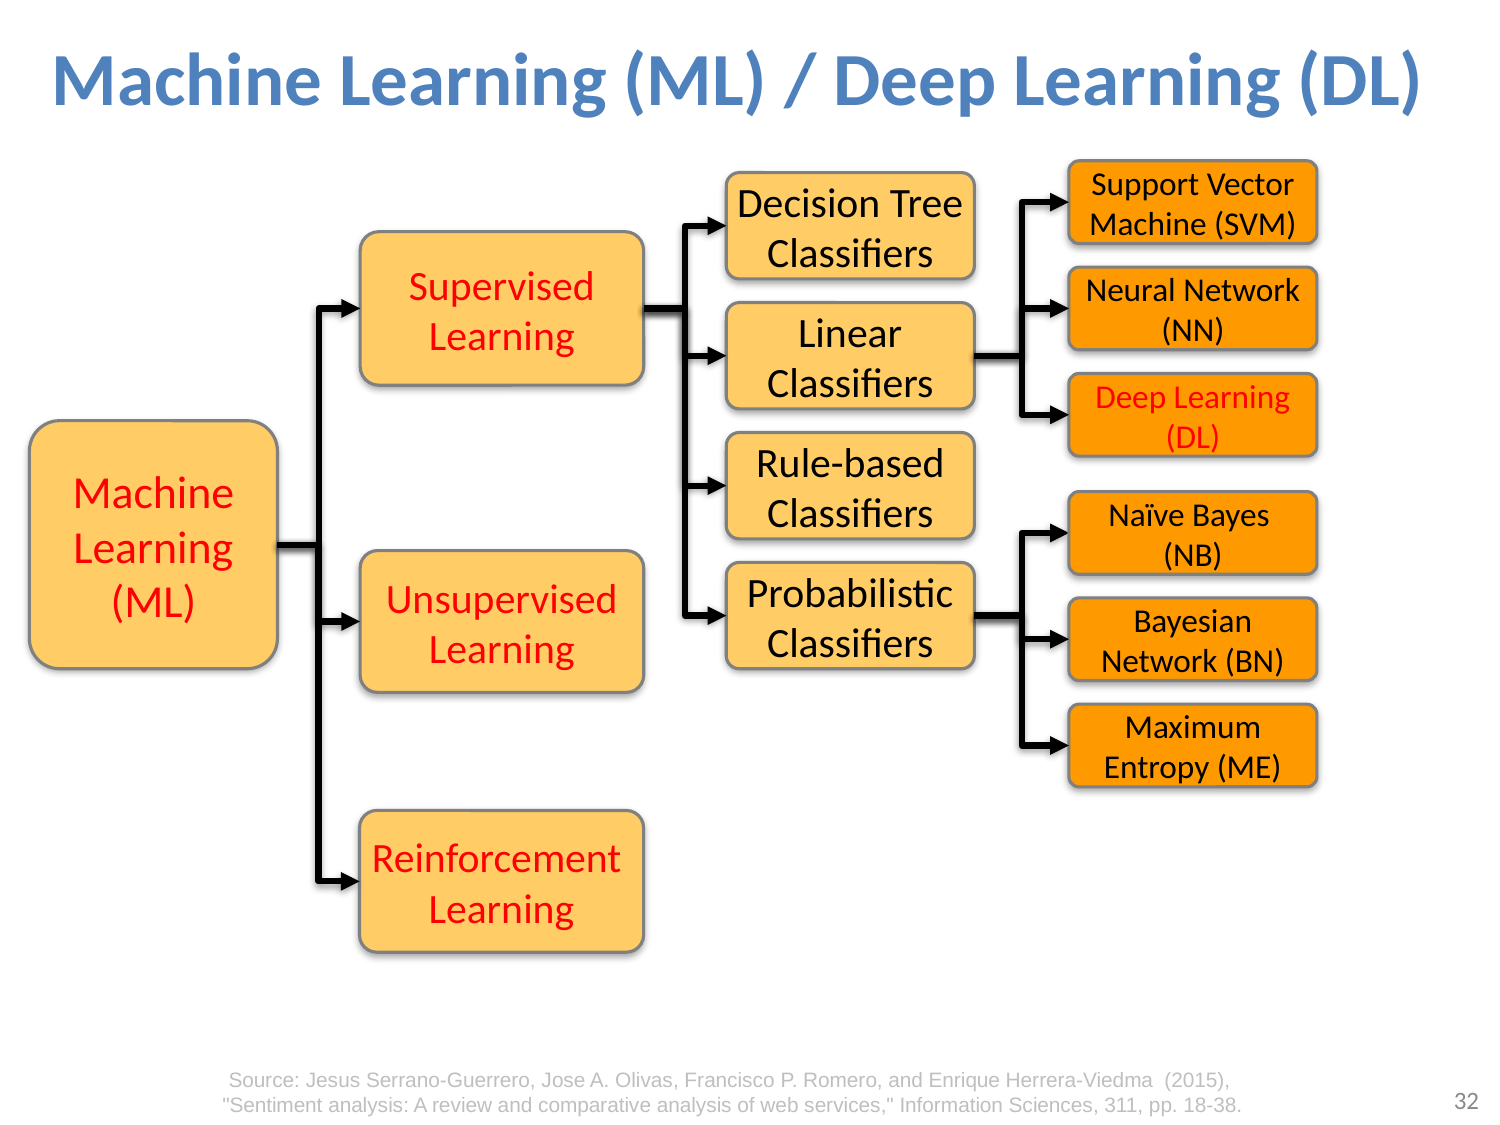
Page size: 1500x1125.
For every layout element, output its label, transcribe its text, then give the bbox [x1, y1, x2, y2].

text_box Reinforcement Learning [358, 809, 645, 953]
text_box Machine Learning (ML) [28, 419, 272, 670]
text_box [974, 201, 1070, 356]
title Machine Learning (ML) / Deep Learning (DL) [29, 13, 1447, 138]
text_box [974, 363, 1070, 416]
text_box Linear Classifiers [731, 301, 969, 410]
text_box Support Vector Machine (SVM) [1068, 160, 1318, 245]
text_box Unsupervised Learning [364, 549, 645, 694]
text_box Bayesian Network (BN) [1074, 597, 1318, 682]
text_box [643, 308, 727, 616]
text_box Deep Learning (DL) [1068, 372, 1318, 457]
slide_number 32 [1144, 1069, 1495, 1125]
text_box Neural Network (NN) [1074, 266, 1318, 351]
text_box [277, 544, 360, 882]
text_box Naïve Bayes (NB) [1068, 490, 1318, 576]
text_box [974, 623, 1070, 746]
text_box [277, 308, 361, 543]
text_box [643, 225, 727, 306]
text_box Decision Tree Classifiers [725, 171, 976, 280]
text_box Rule-based Classifiers [731, 431, 976, 540]
text_box Maximum Entropy (ME) [1068, 703, 1318, 788]
text_box Supervised Learning [359, 230, 638, 386]
text_box Source: Jesus Serrano-Guerrero, Jose A. Olivas, Francisco P. Romero, and Enrique Herrera-Viedma (2015), "Sentiment analysis: A review and comparative analysis of web services," Information Sciences, 311, pp. 18-38. [88, 1059, 1376, 1124]
text_box Probabilistic Classifiers [725, 561, 969, 670]
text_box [974, 532, 1070, 616]
